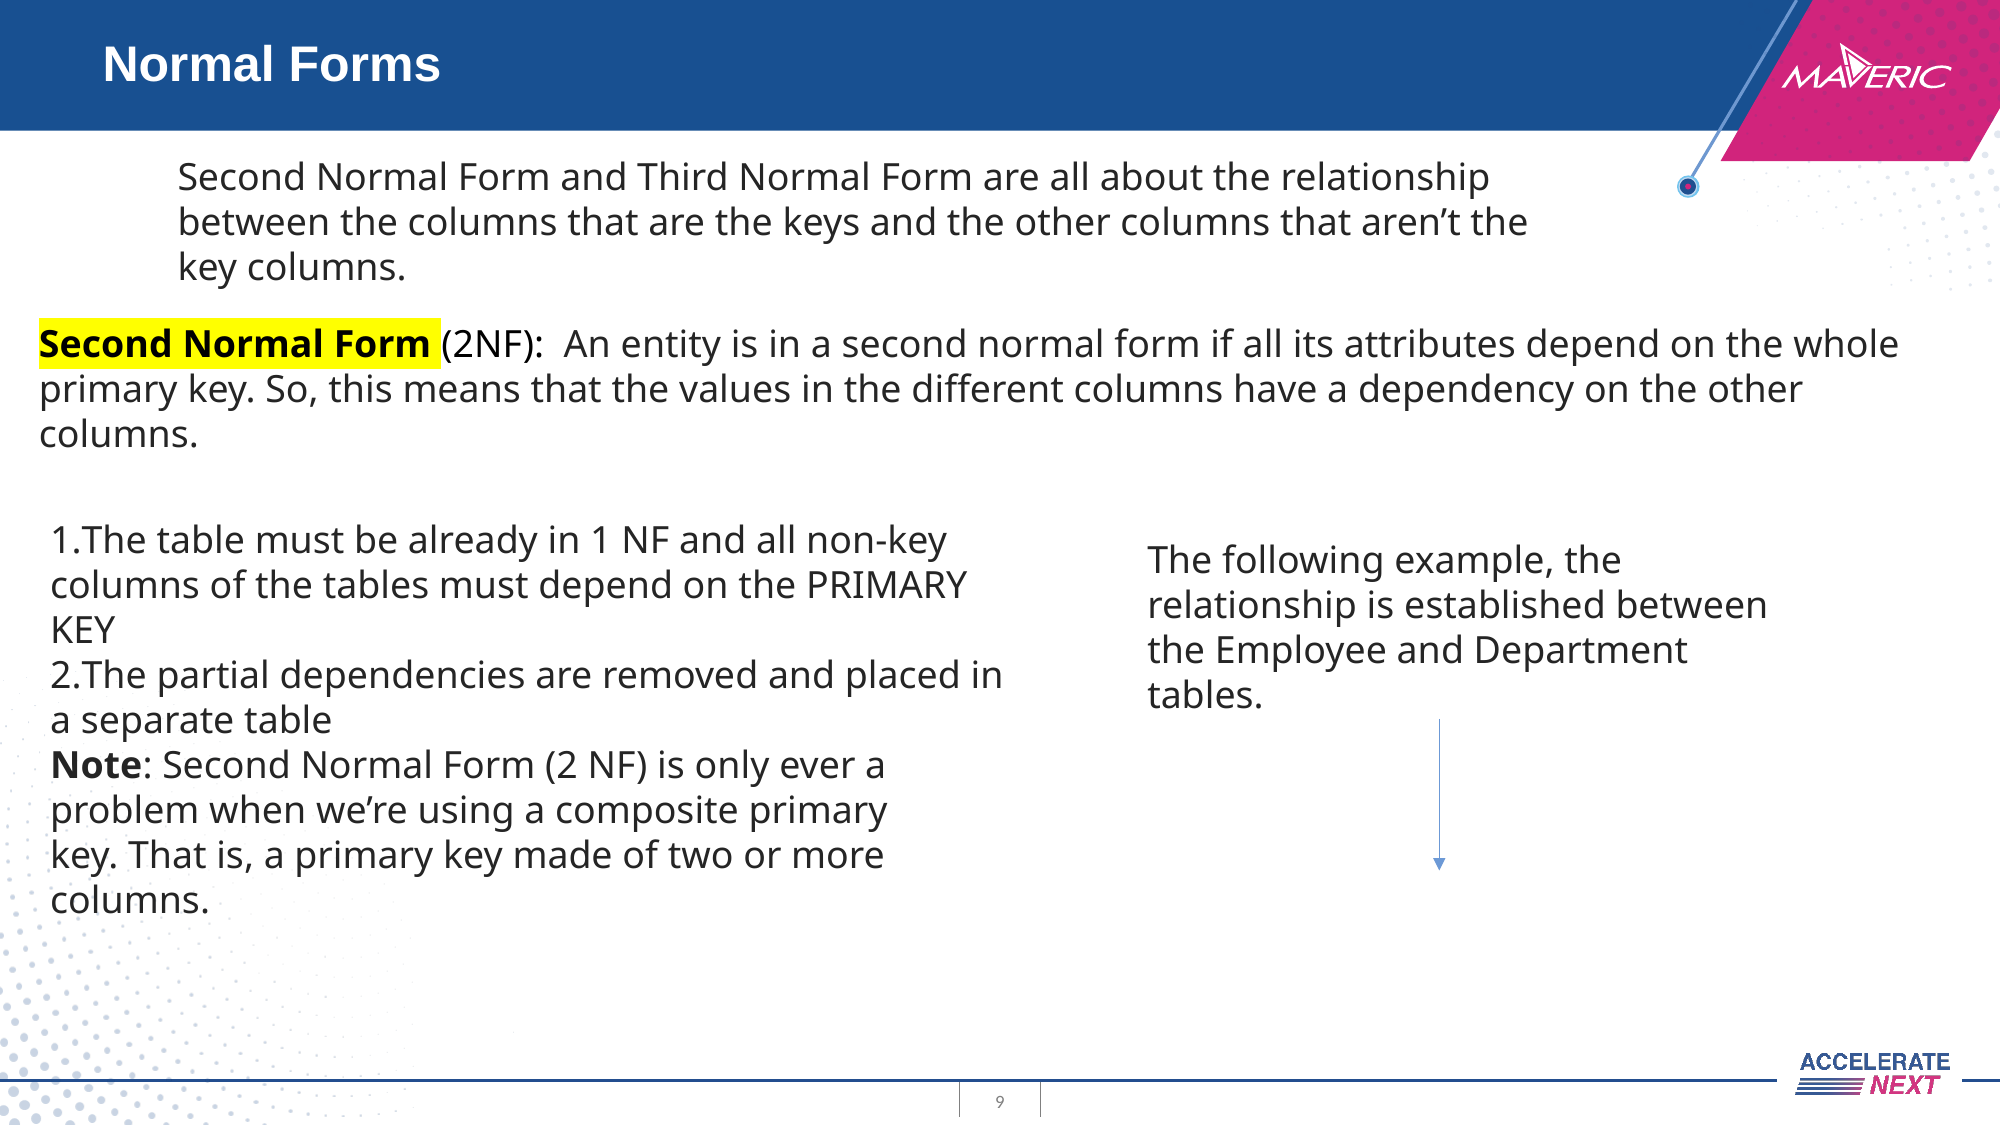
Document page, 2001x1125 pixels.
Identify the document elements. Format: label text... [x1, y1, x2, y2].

picture [1791, 1051, 1953, 1097]
title Normal Forms [87, 30, 1678, 102]
text_box The following example, the relationship is established between the Employee and Department tables. [1132, 529, 1824, 724]
slide_number 9 [959, 1083, 1041, 1119]
text_box The table must be already in 1 NF and all non-key columns of the tables must depend on the PRIMARY KEY The partial dependencies are removed and placed in a separate table Note: Second Normal Form (2 NF) is only ever a problem when we’re using a composite primary key. That is, a primary key made of two or more columns. [35, 508, 1041, 929]
picture [0, 671, 514, 1125]
text_box Second Normal Form (2NF): An entity is in a second normal form if all its attributes depend on the whole primary key. So, this means that the values in the different columns have a dependency on the other columns. [24, 312, 1976, 463]
text_box Second Normal Form and Third Normal Form are all about the relationship between the columns that are the keys and the other columns that aren’t the key columns. [162, 145, 1602, 296]
